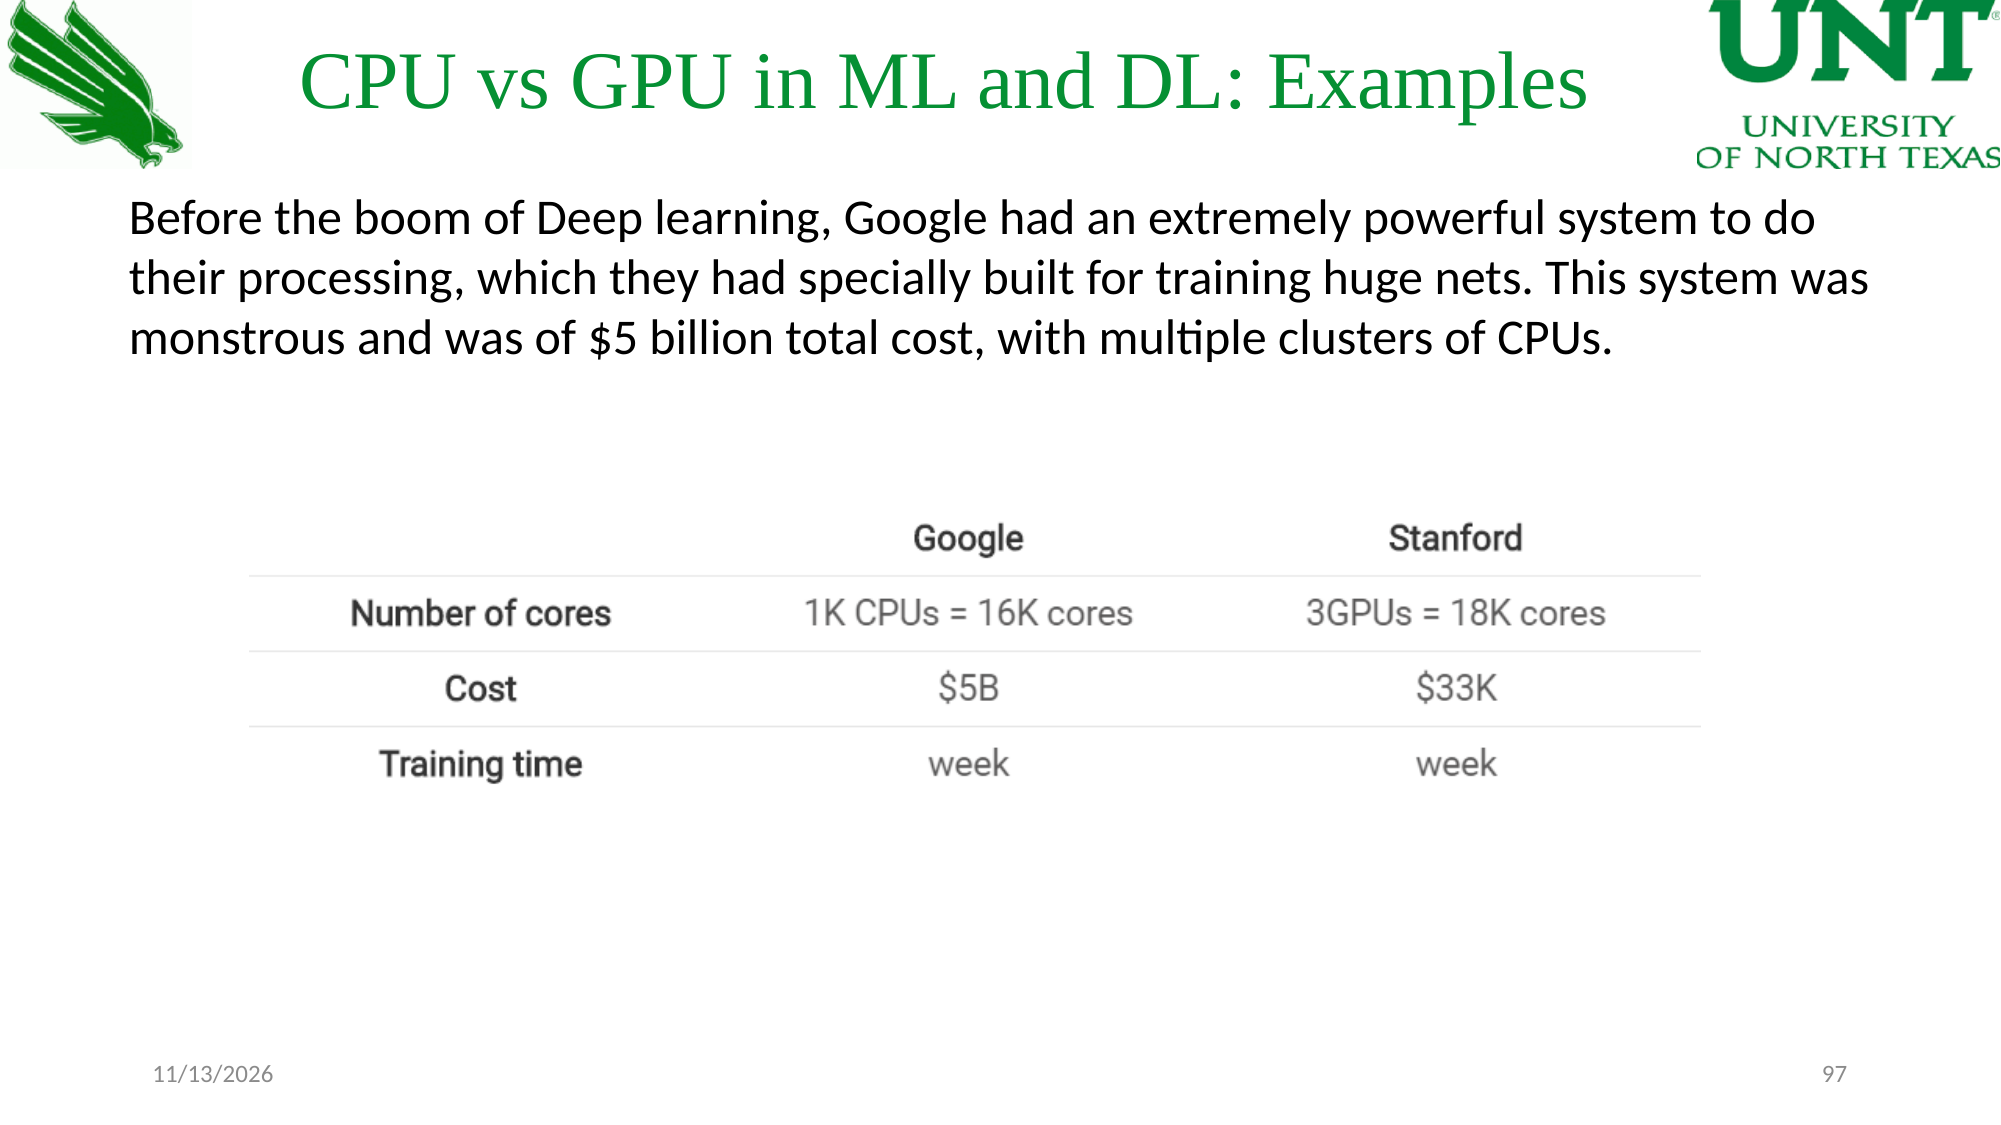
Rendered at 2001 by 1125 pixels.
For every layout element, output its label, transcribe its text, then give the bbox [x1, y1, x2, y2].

picture [249, 450, 1701, 806]
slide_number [137, 1042, 588, 1103]
text_box CPU vs GPU in ML and DL: Examples [244, 31, 1645, 134]
text_box Before the boom of Deep learning, Google had an extremely powerful system to do their processing, which they had specially built for training huge nets. This system was monstrous and was of $5 billion total cost, with multiple clusters of CPUs. [114, 177, 1928, 373]
slide_number 97 [1412, 1042, 1863, 1103]
picture [1697, 0, 2000, 169]
picture [0, 0, 192, 169]
